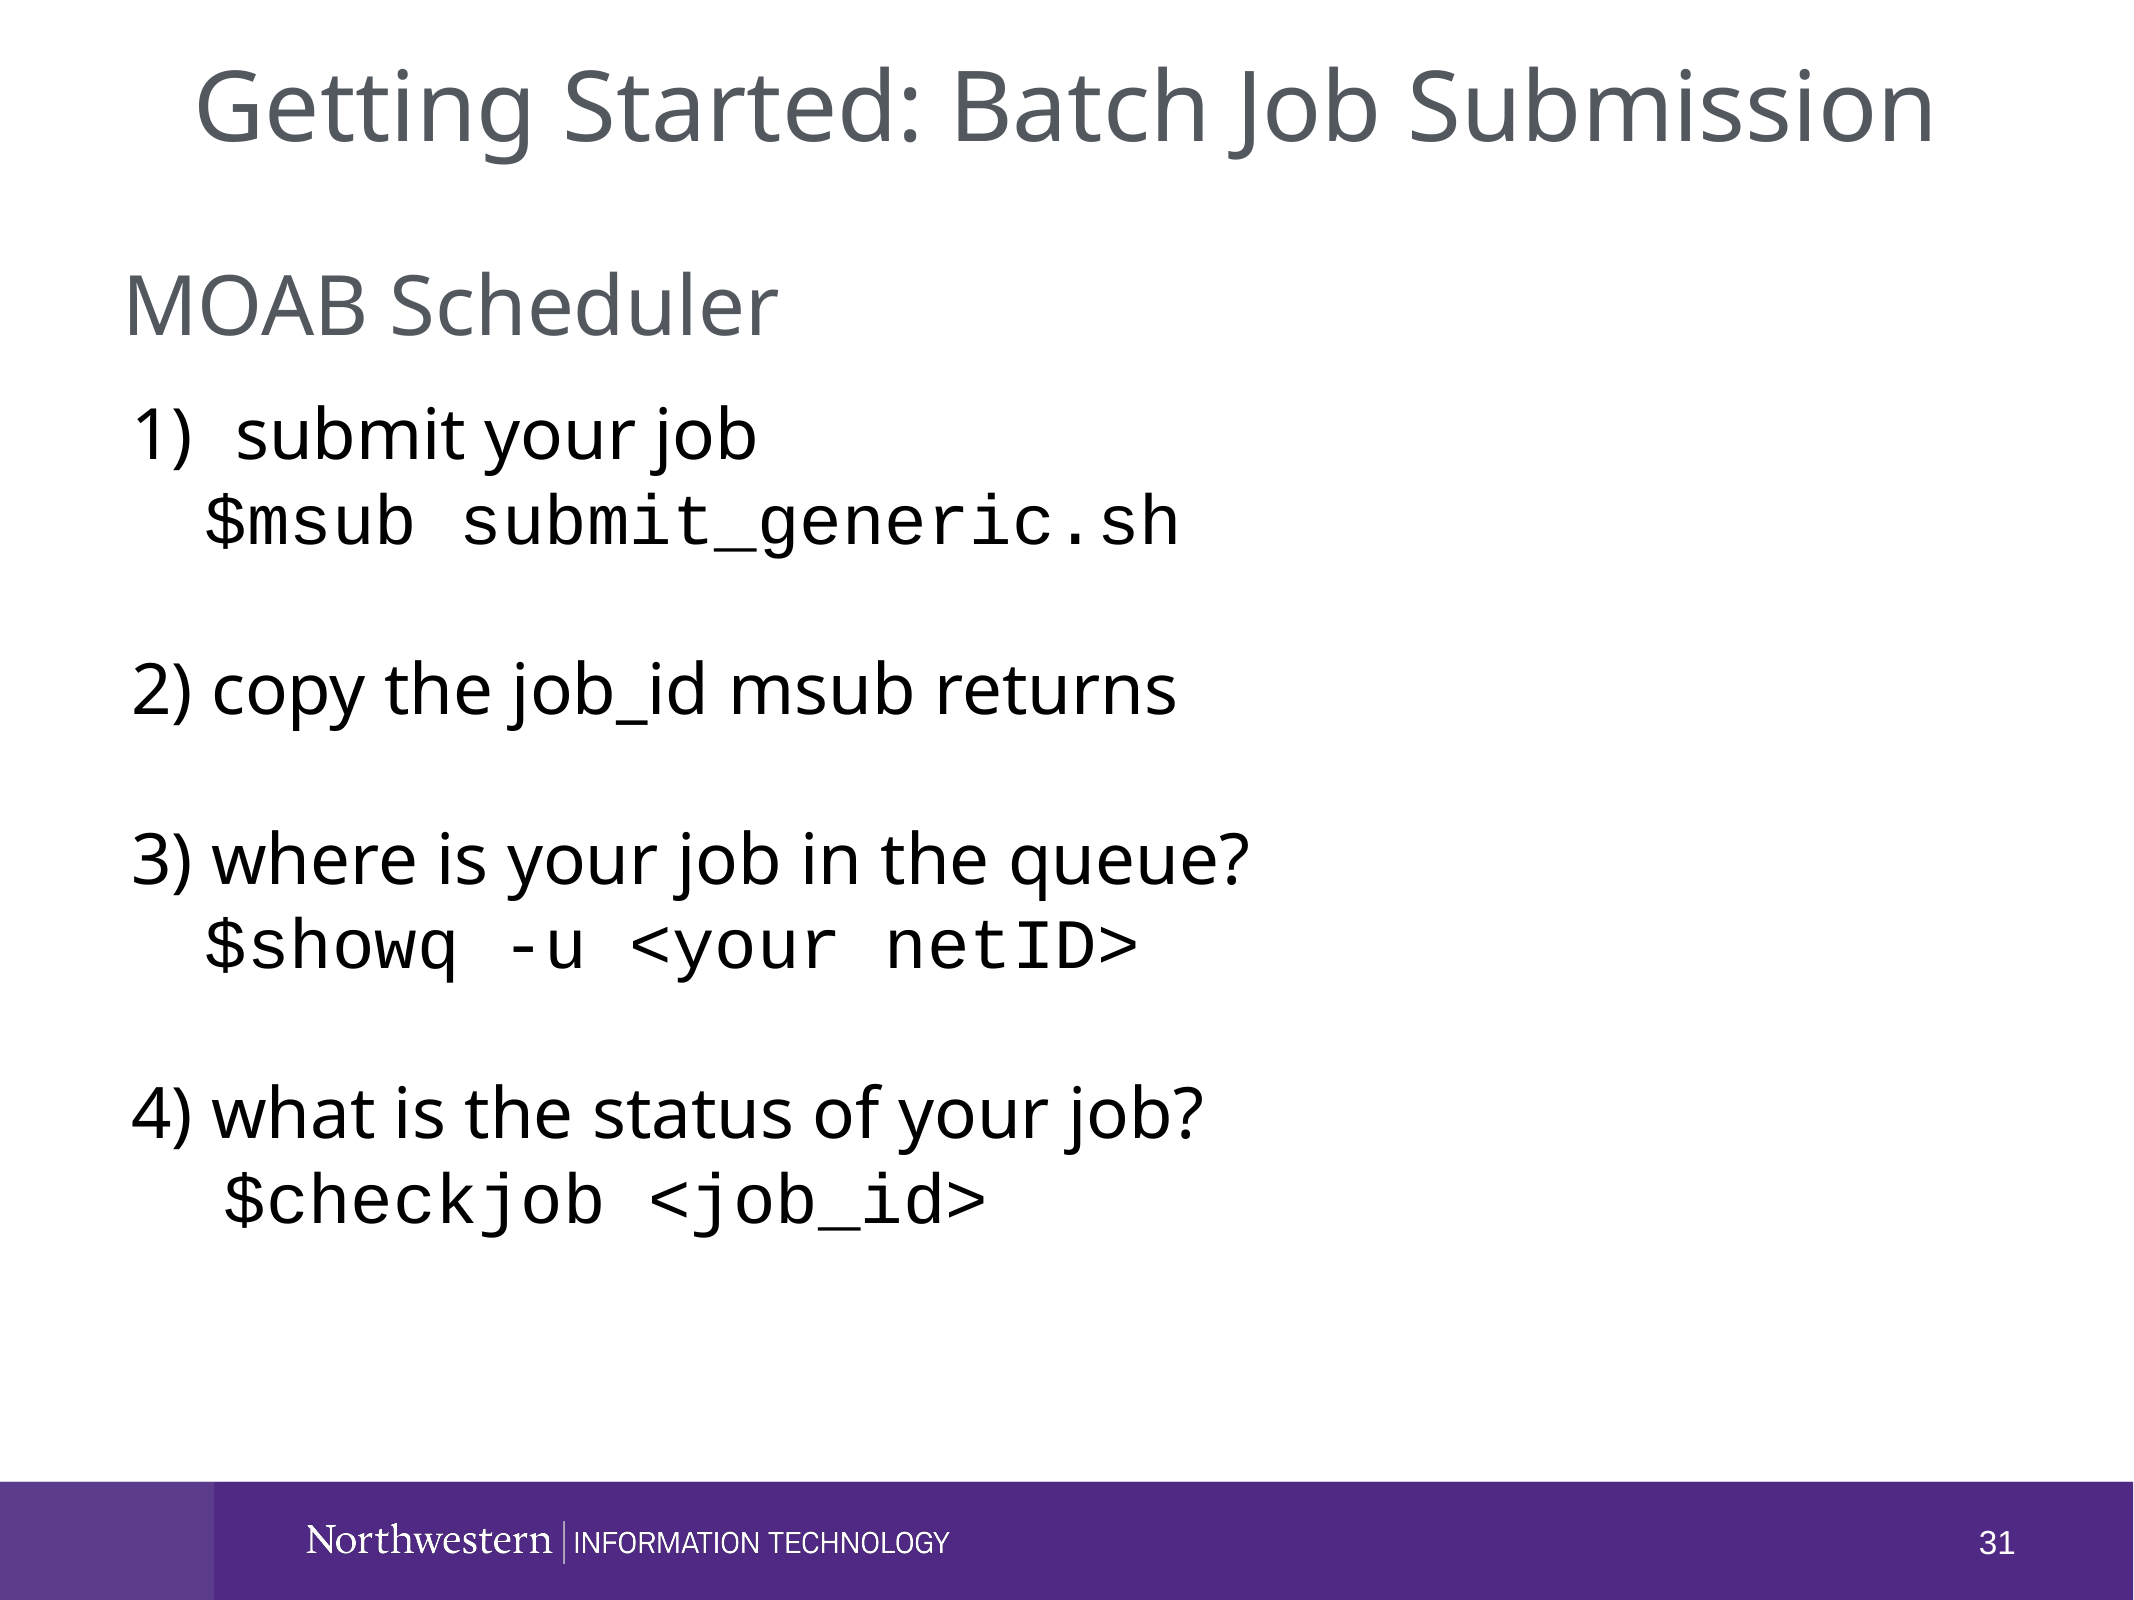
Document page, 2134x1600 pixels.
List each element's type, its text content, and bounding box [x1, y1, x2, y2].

text_box Getting Started: Batch Job Submission [185, 35, 1948, 170]
slide_number 31 [1965, 1513, 2028, 1573]
picture [0, 0, 2134, 1600]
text_box submit your job $msub submit_generic.sh 2) copy the job_id msub returns 3) where is your job in the queue? $showq -u <your netID> 4) what is the status of your job? $checkjob <job_id> [122, 380, 2083, 1247]
text_box MOAB Scheduler [107, 244, 795, 360]
